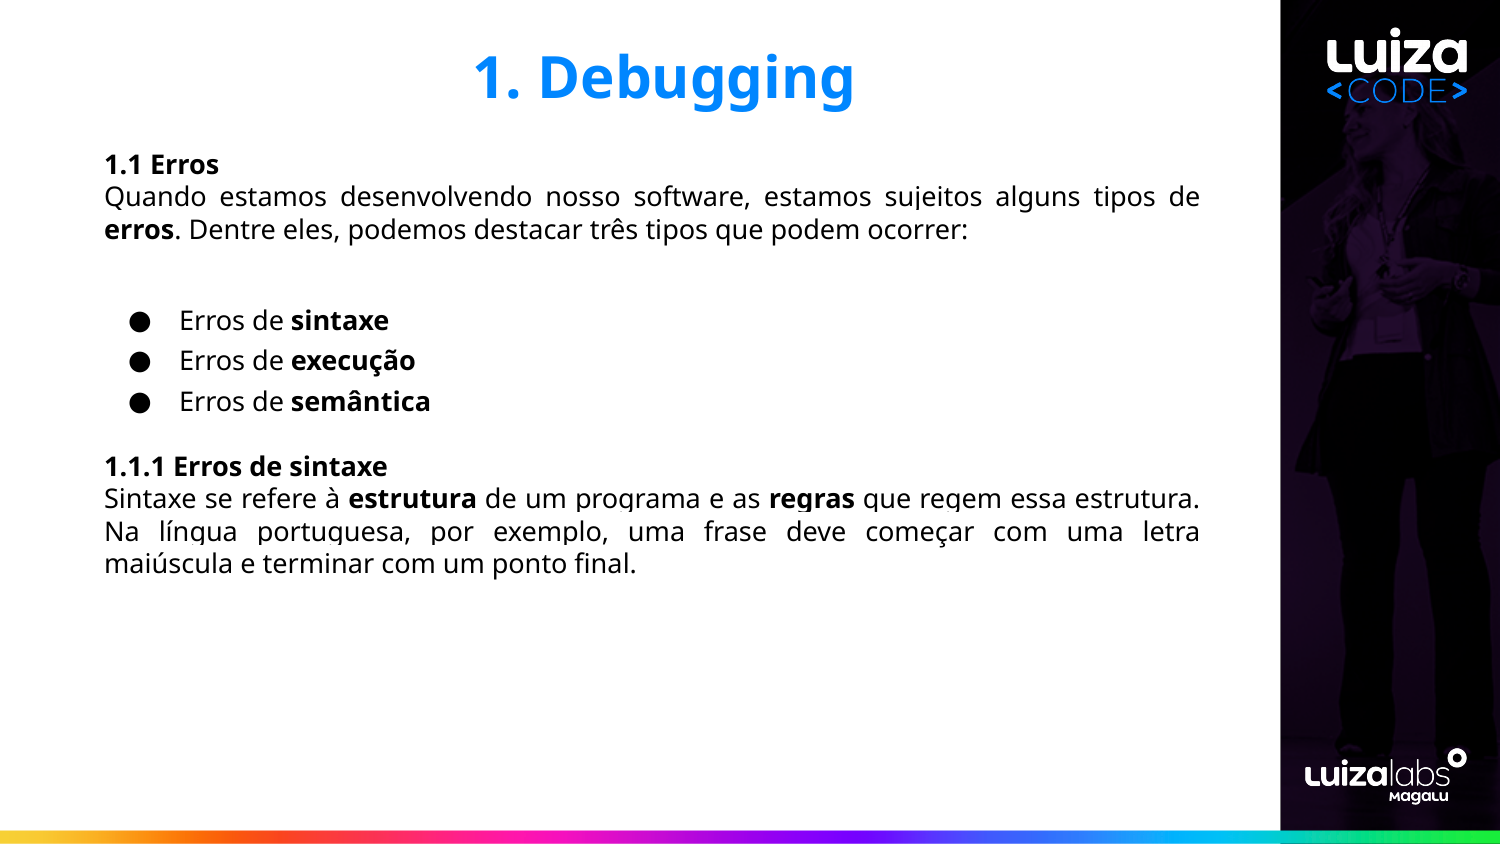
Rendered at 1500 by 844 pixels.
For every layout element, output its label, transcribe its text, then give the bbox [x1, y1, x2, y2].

picture [0, 830, 1156, 844]
list 1. Debugging [131, 14, 1197, 116]
text_box 1.1 Erros Quando estamos desenvolvendo nosso software, estamos sujeitos alguns tipos de erros. Dentre eles, podemos destacar três tipos que podem ocorrer: Erros de sintaxe Erros de execução Erros de semântica 1.1.1 Erros de sintaxe Sintaxe se refere à estrutura de um programa e as regras que regem essa estrutura. Na língua portuguesa, por exemplo, uma frase deve começar com uma letra maiúscula e terminar com um ponto final. [89, 132, 1216, 594]
picture [1233, 0, 1500, 844]
